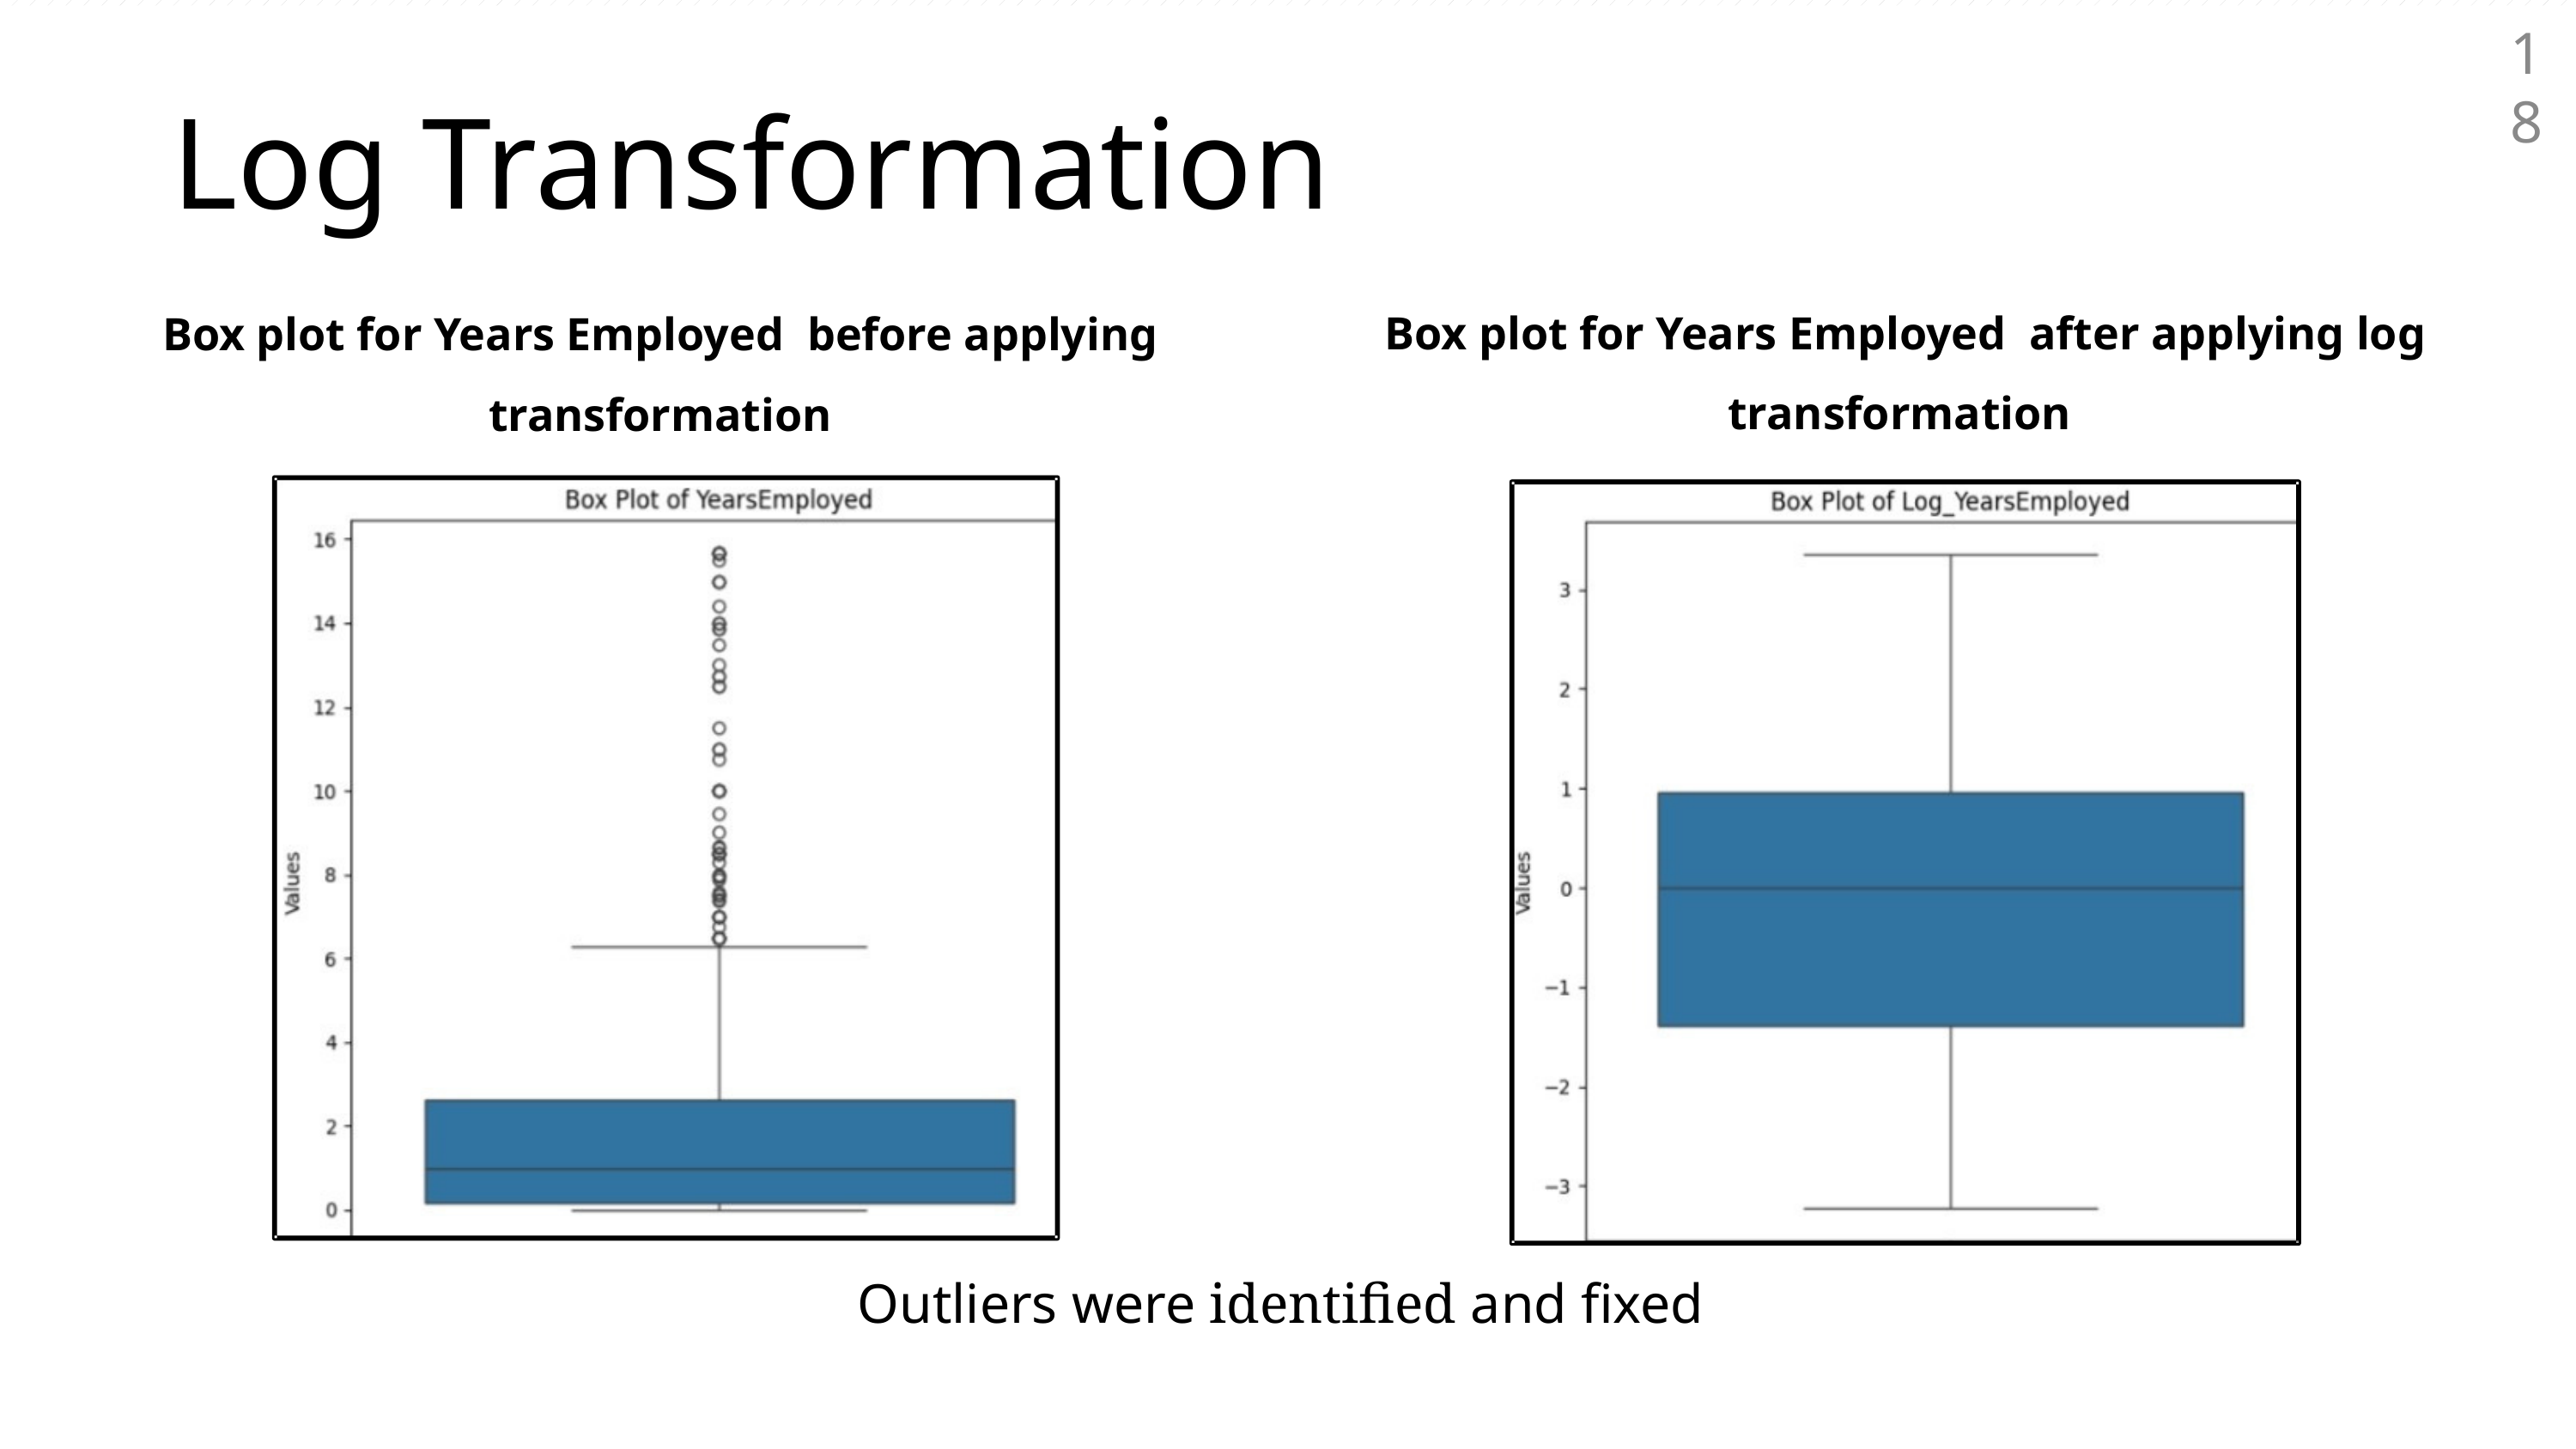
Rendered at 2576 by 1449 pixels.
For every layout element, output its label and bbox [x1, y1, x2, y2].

text_box [271, 475, 1060, 1241]
text_box [1509, 479, 2302, 1246]
text_box [0, 4, 2576, 1449]
